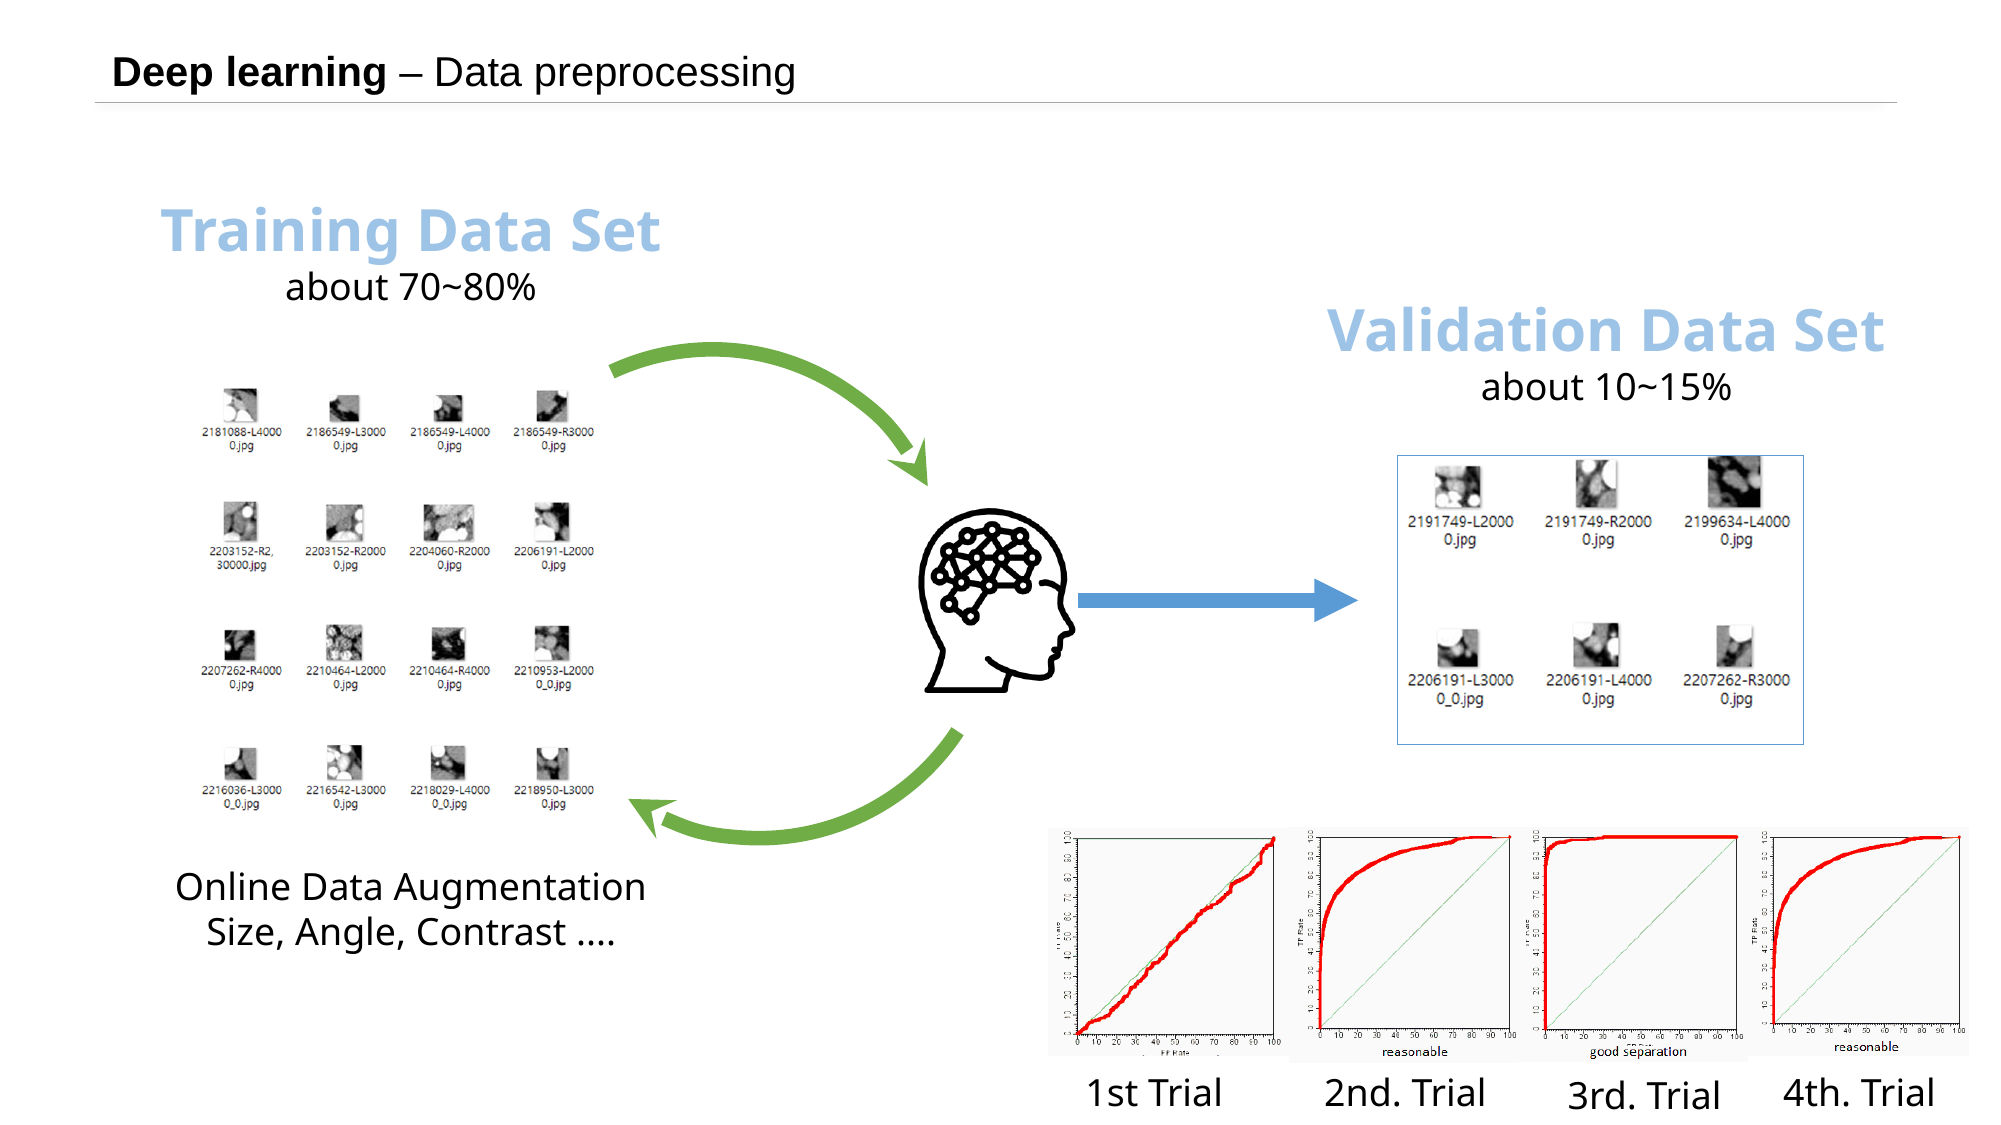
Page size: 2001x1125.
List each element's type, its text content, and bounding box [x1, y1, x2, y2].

text_box [628, 600, 959, 839]
picture [1048, 827, 1969, 1063]
text_box 1st Trial [1070, 1061, 1238, 1122]
text_box Validation Data Set about 10~15% [1313, 285, 1901, 416]
text_box [611, 348, 928, 588]
picture [191, 382, 602, 819]
text_box Deep learning – Data preprocessing [97, 37, 812, 102]
picture [1397, 455, 1804, 745]
text_box Training Data Set about 70~80% [145, 185, 677, 316]
text_box 3rd. Trial [1553, 1064, 1737, 1125]
picture [904, 508, 1089, 693]
text_box Online Data Augmentation Size, Angle, Contrast .... [160, 855, 663, 961]
text_box 4th. Trial [1768, 1061, 1951, 1122]
text_box 2nd. Trial [1309, 1063, 1502, 1122]
